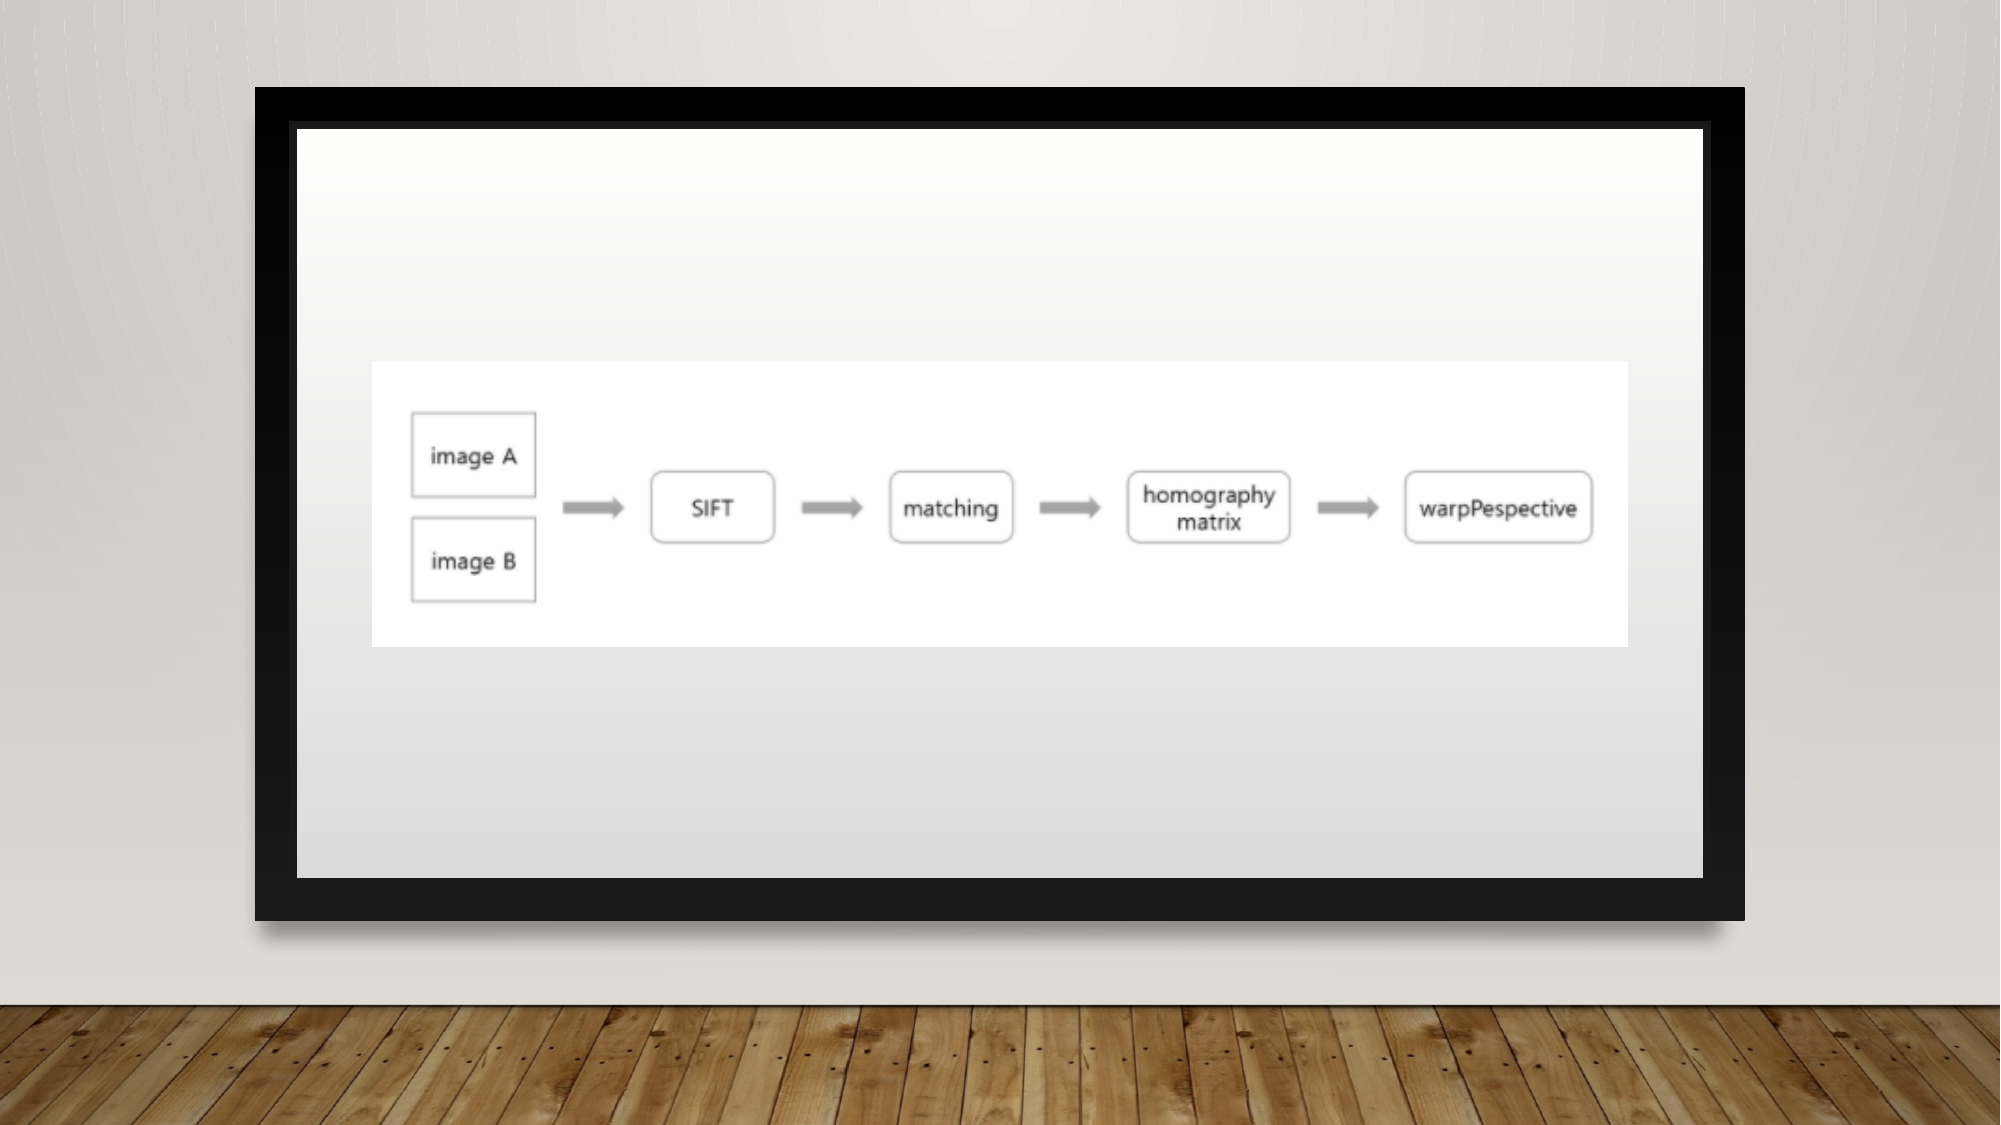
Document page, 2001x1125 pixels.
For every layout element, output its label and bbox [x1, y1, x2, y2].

picture [0, 1005, 2000, 1125]
text_box [254, 87, 1745, 921]
picture [371, 360, 1628, 647]
text_box [292, 124, 1708, 883]
